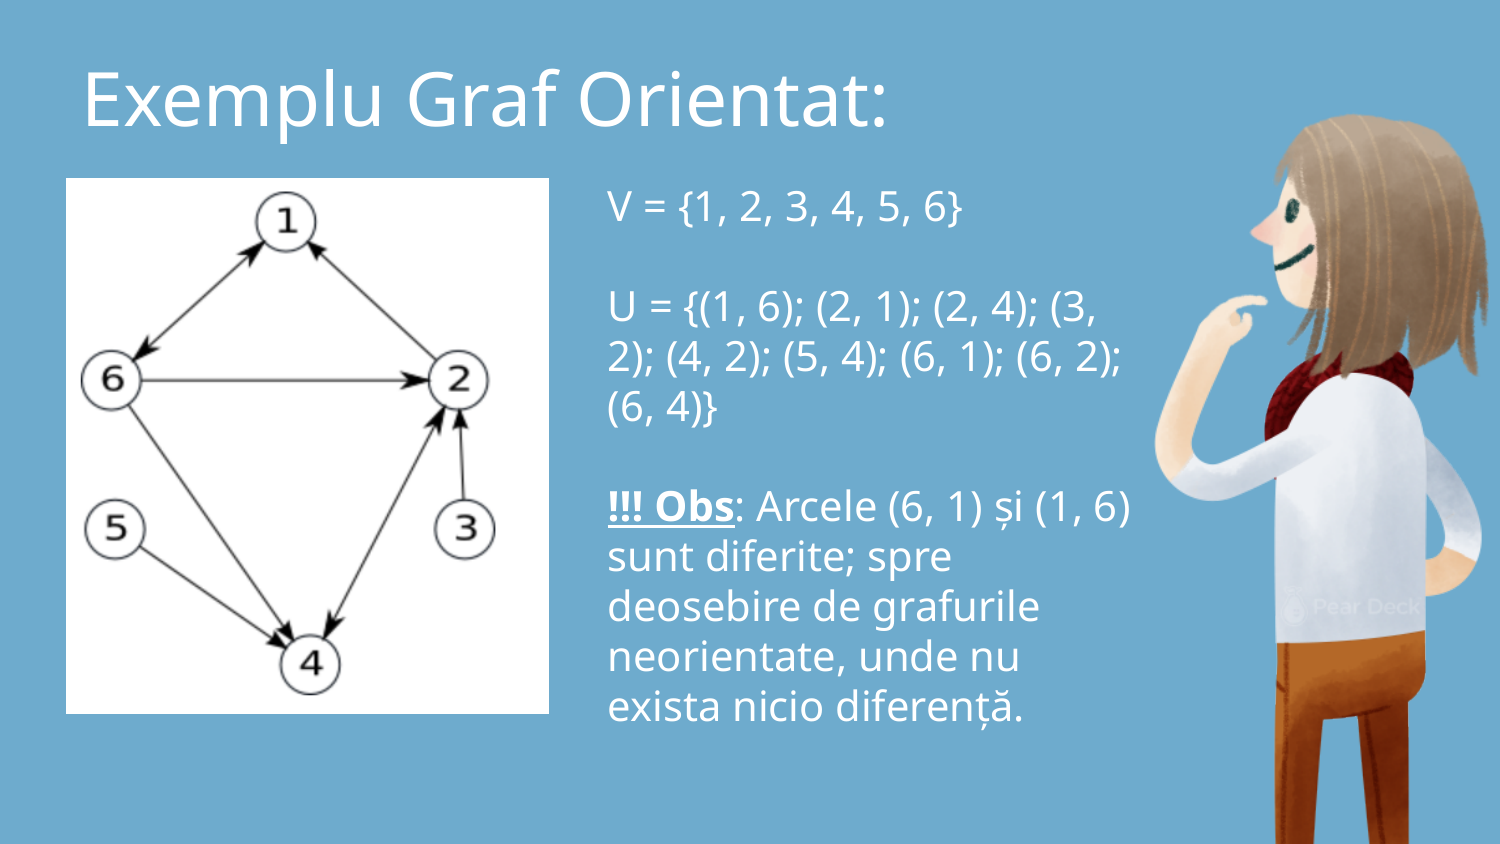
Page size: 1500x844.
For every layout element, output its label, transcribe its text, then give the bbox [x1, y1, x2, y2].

picture [1041, 23, 1500, 844]
text_box Exemplu Graf Orientat: [66, 36, 923, 154]
picture [66, 177, 550, 714]
text_box V = {1, 2, 3, 4, 5, 6} U = {(1, 6); (2, 1); (2, 4); (3, 2); (4, 2); (5, 4); (6, 1); (6, 2); (6, 4)} !!! Obs: Arcele (6, 1) și (1, 6) sunt diferite; spre deosebire de grafurile neorientate, unde nu exista nicio diferență. [592, 164, 1036, 728]
